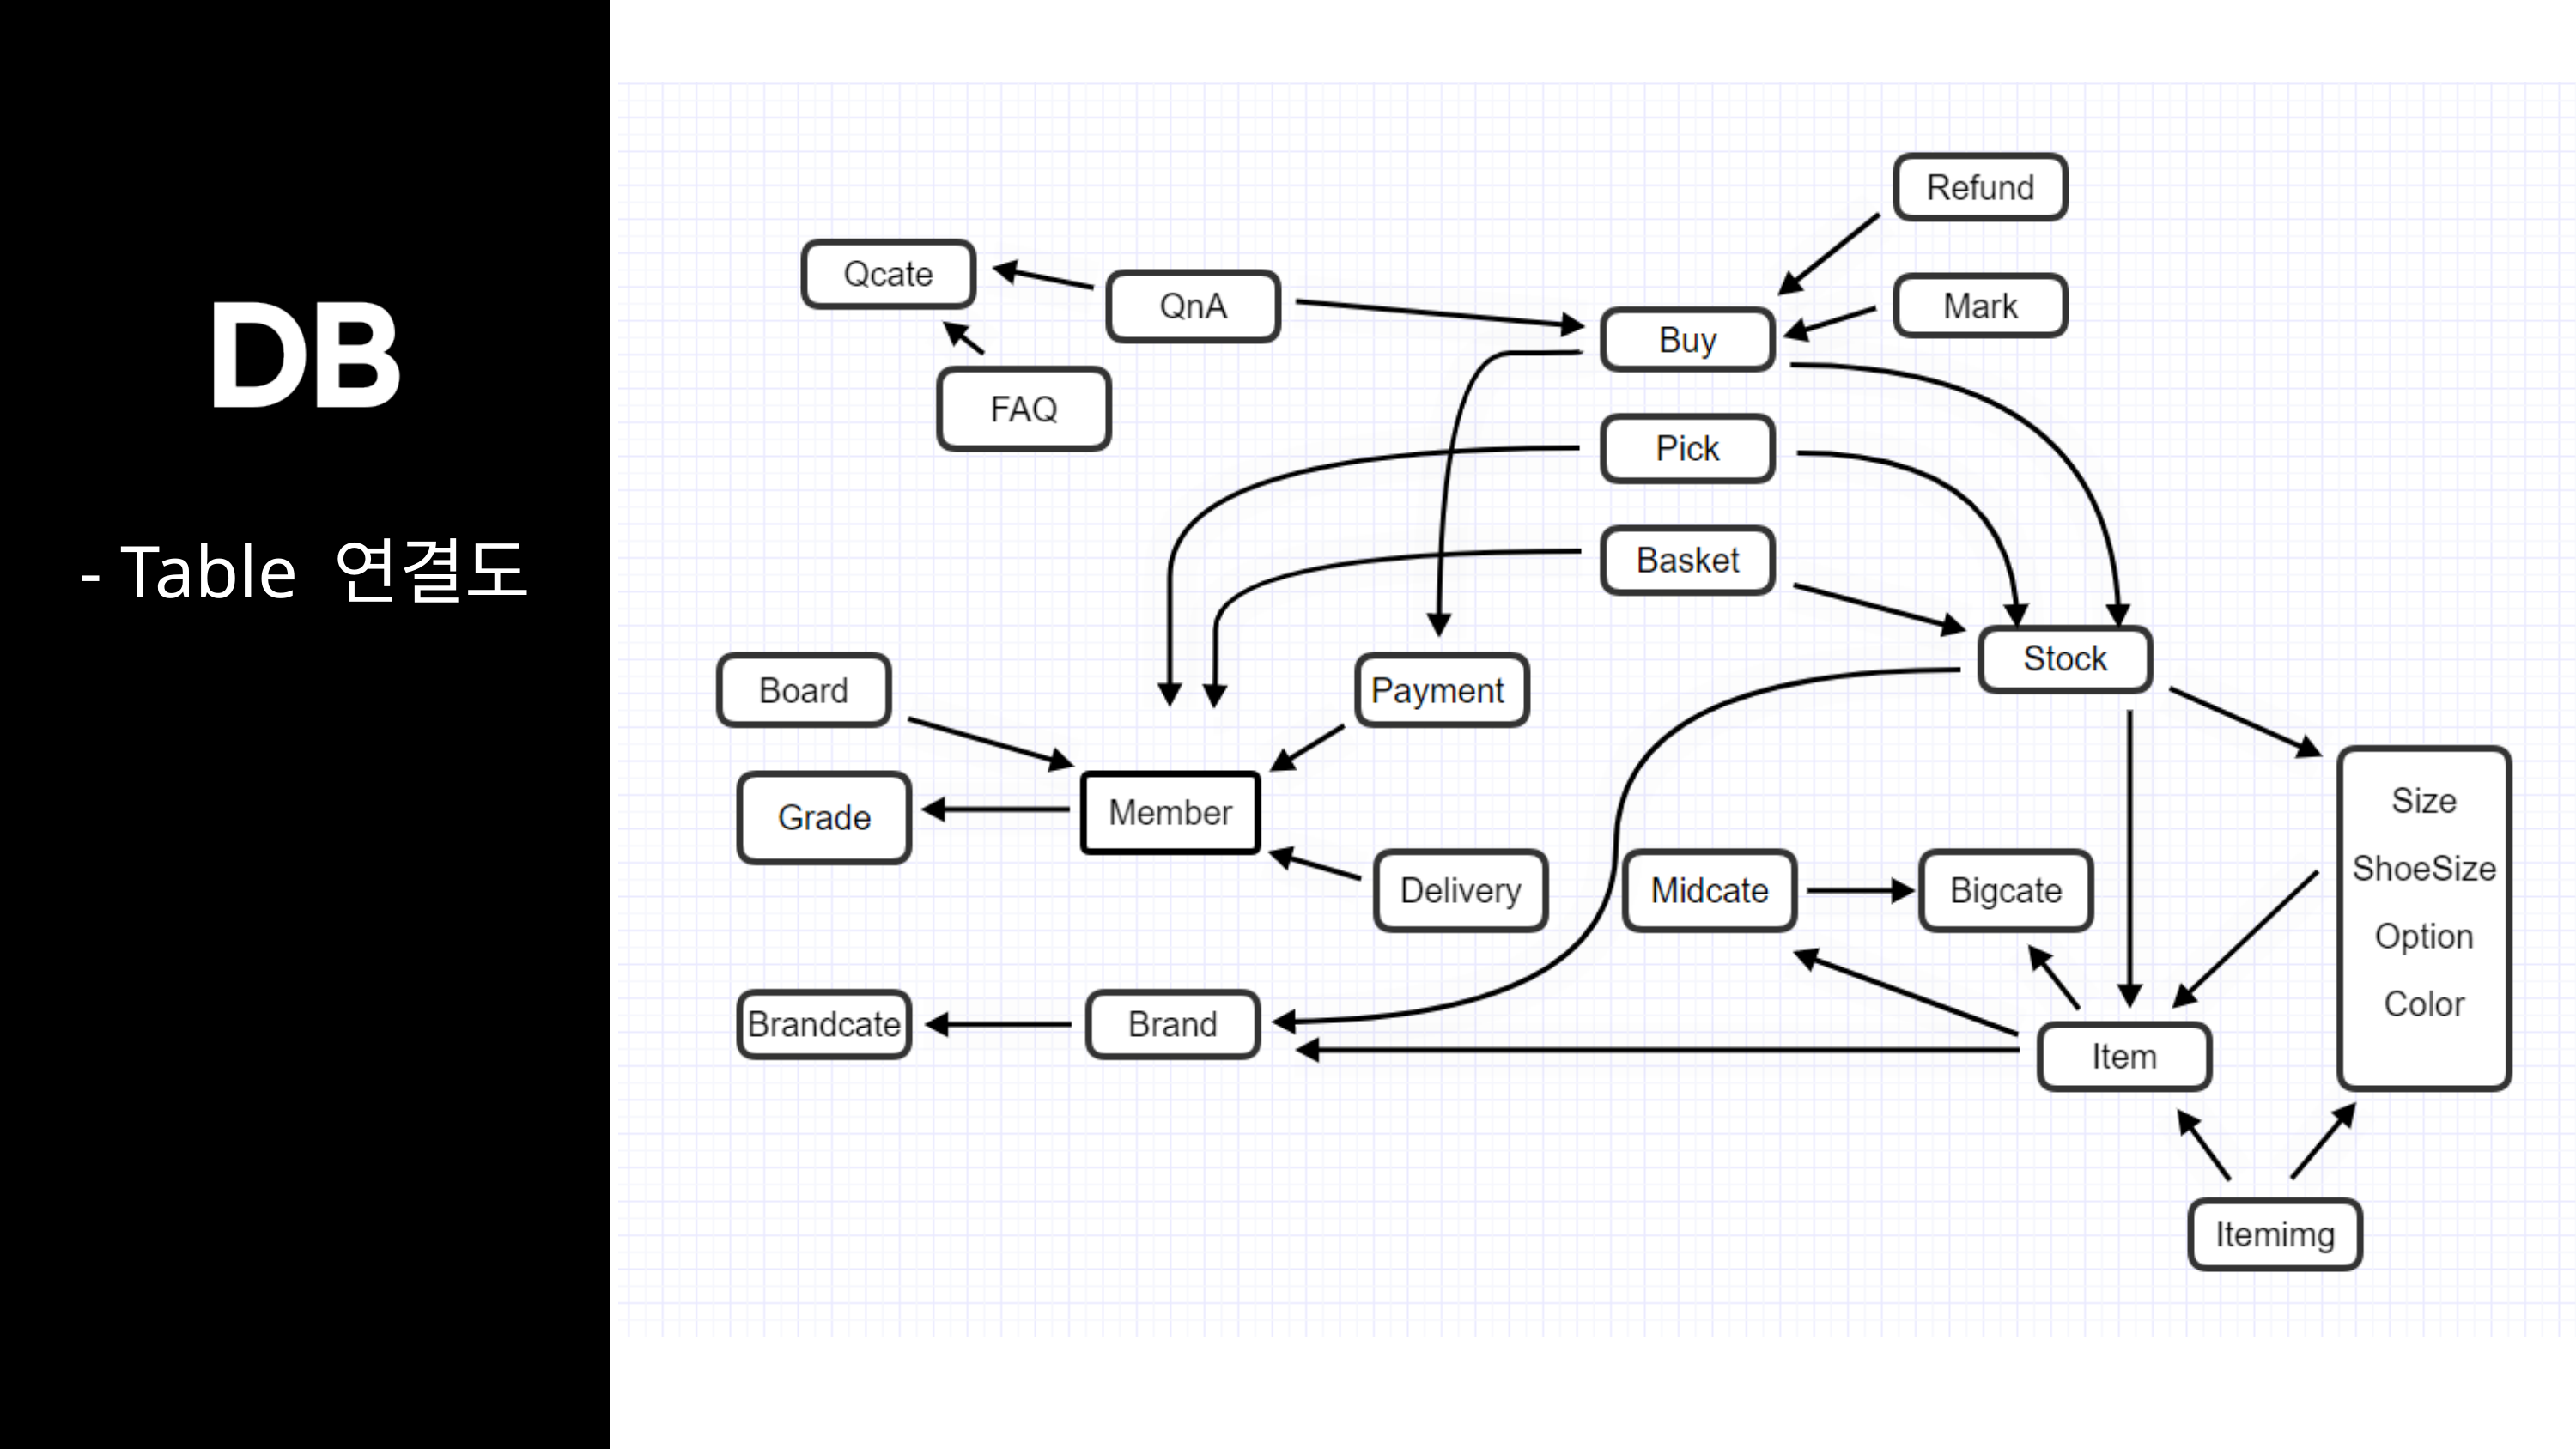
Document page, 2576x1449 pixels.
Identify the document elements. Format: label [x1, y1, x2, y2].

picture [0, 258, 459, 467]
text_box [0, 0, 607, 1449]
picture [618, 82, 2576, 1337]
text_box [610, 0, 2576, 1449]
